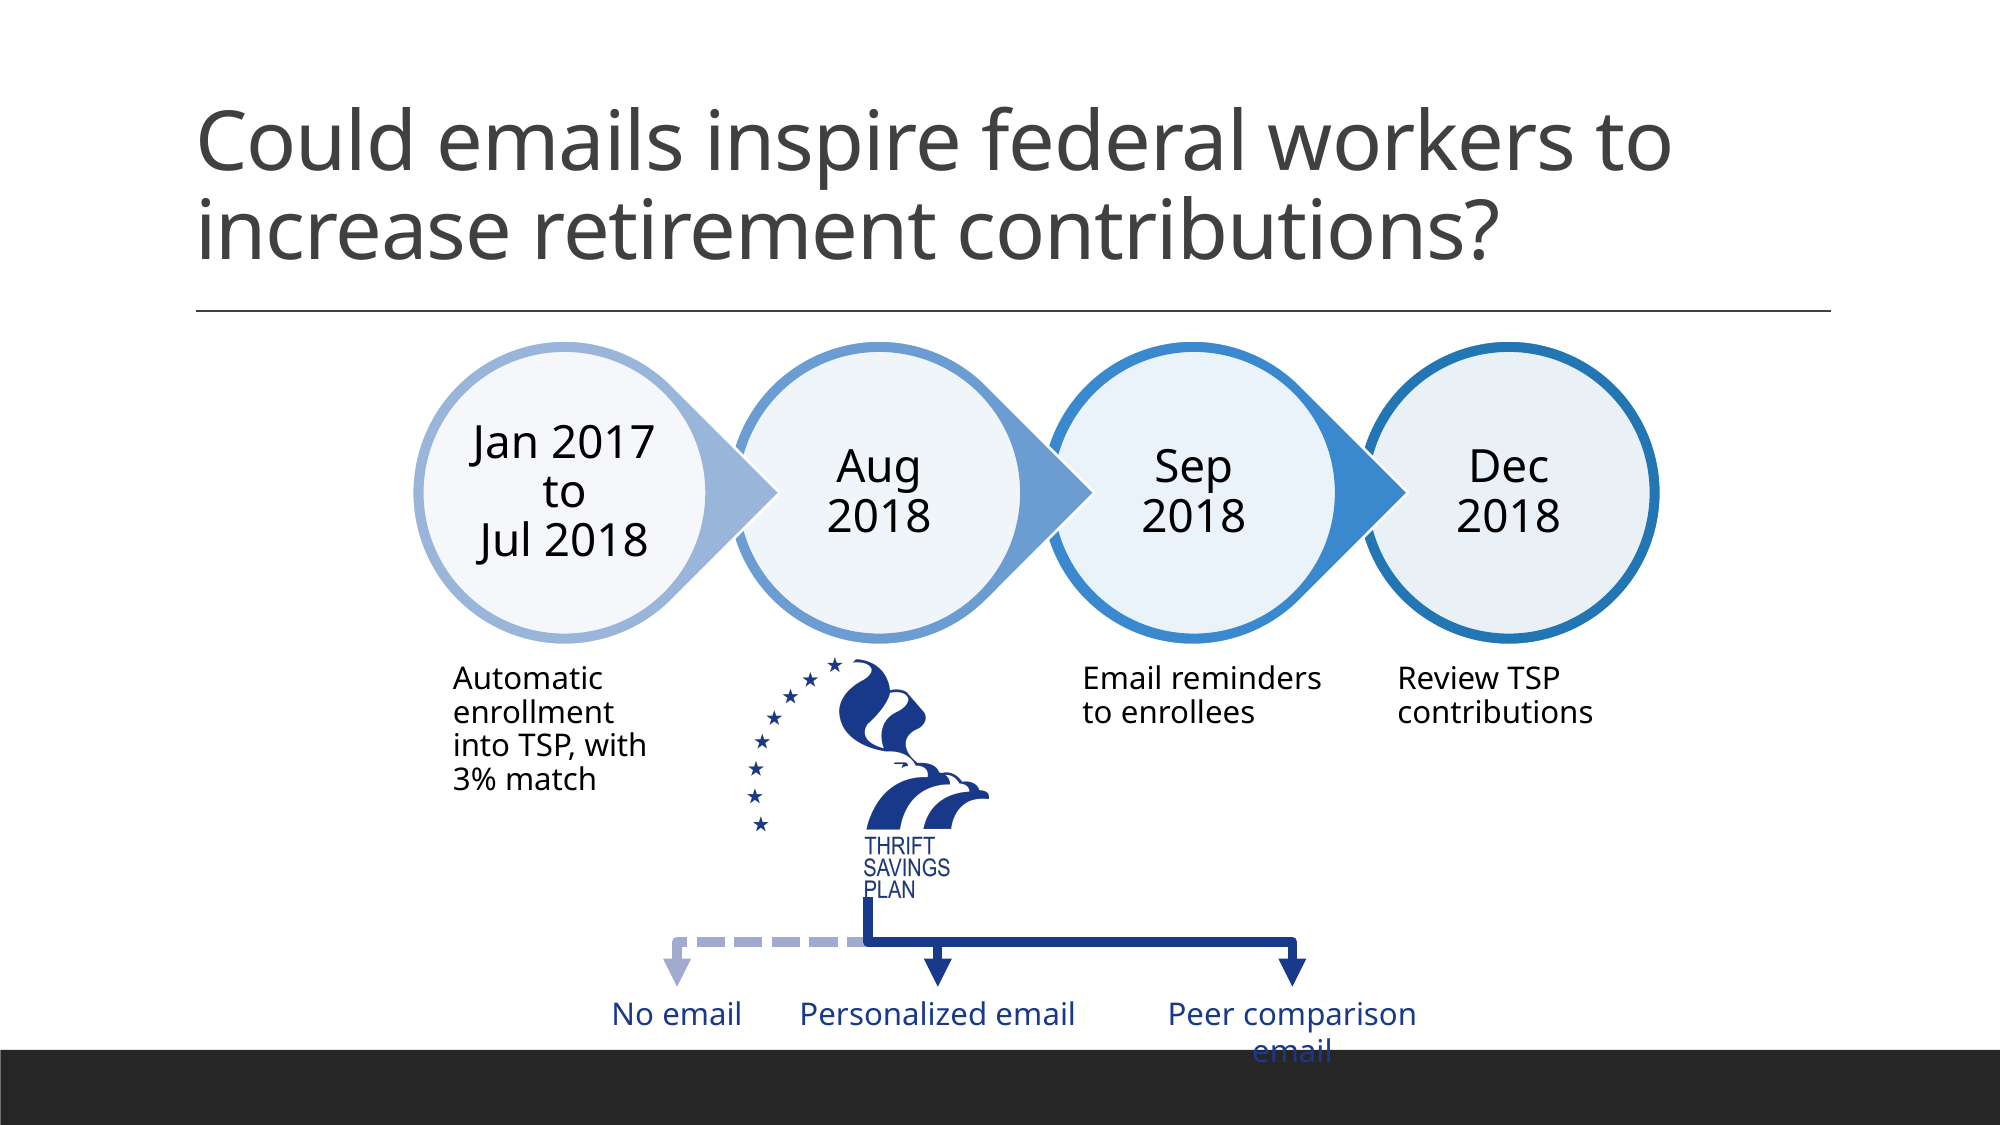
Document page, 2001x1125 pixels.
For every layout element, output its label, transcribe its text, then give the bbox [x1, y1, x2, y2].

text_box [596, 656, 1473, 1041]
title Could emails inspire federal workers to increase retirement contributions? [180, 47, 1717, 269]
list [179, 269, 1831, 826]
